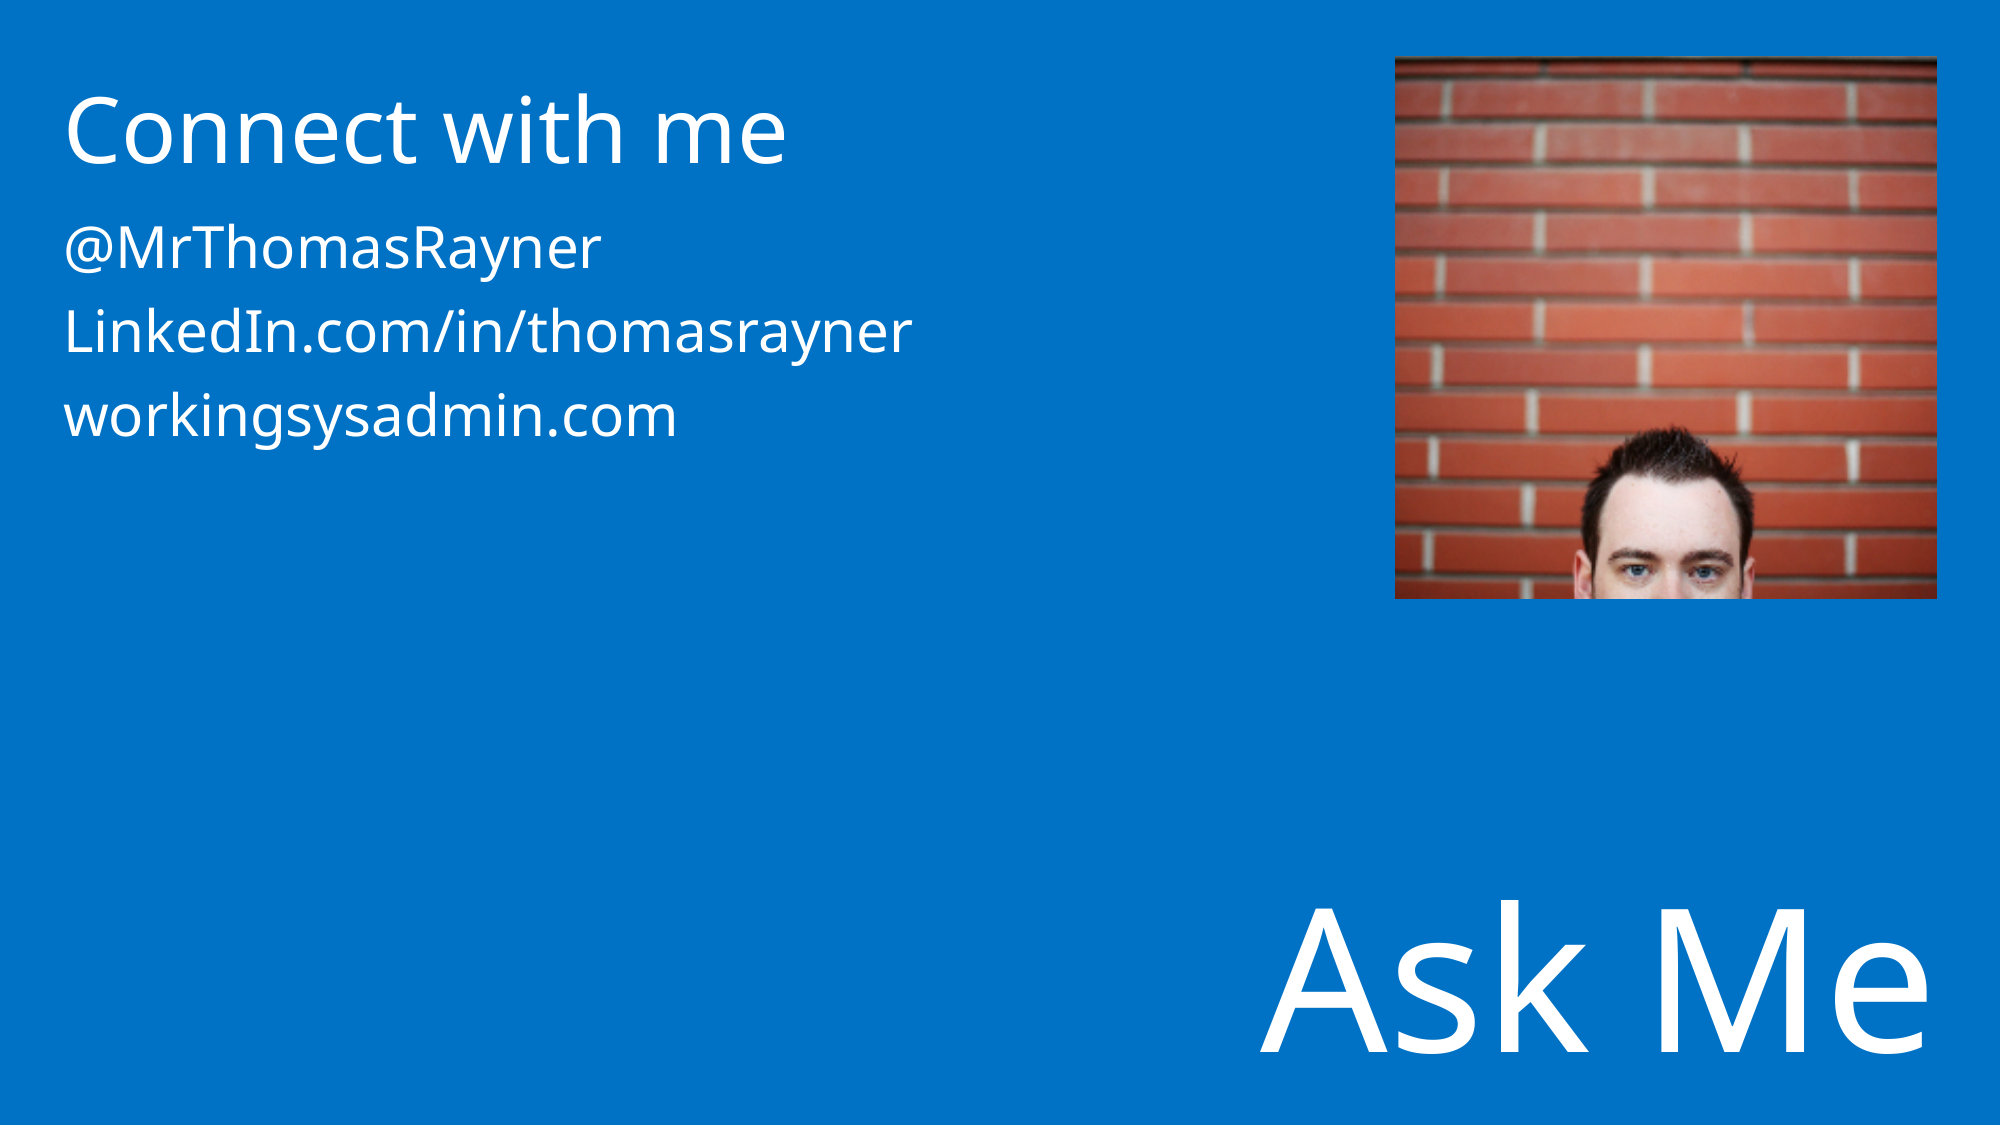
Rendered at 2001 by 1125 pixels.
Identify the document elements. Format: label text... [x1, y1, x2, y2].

text_box Connect with me [48, 76, 848, 210]
picture [1394, 56, 1937, 599]
text_box @MrThomasRayner LinkedIn.com/in/thomasrayner workingsysadmin.com [48, 210, 951, 457]
